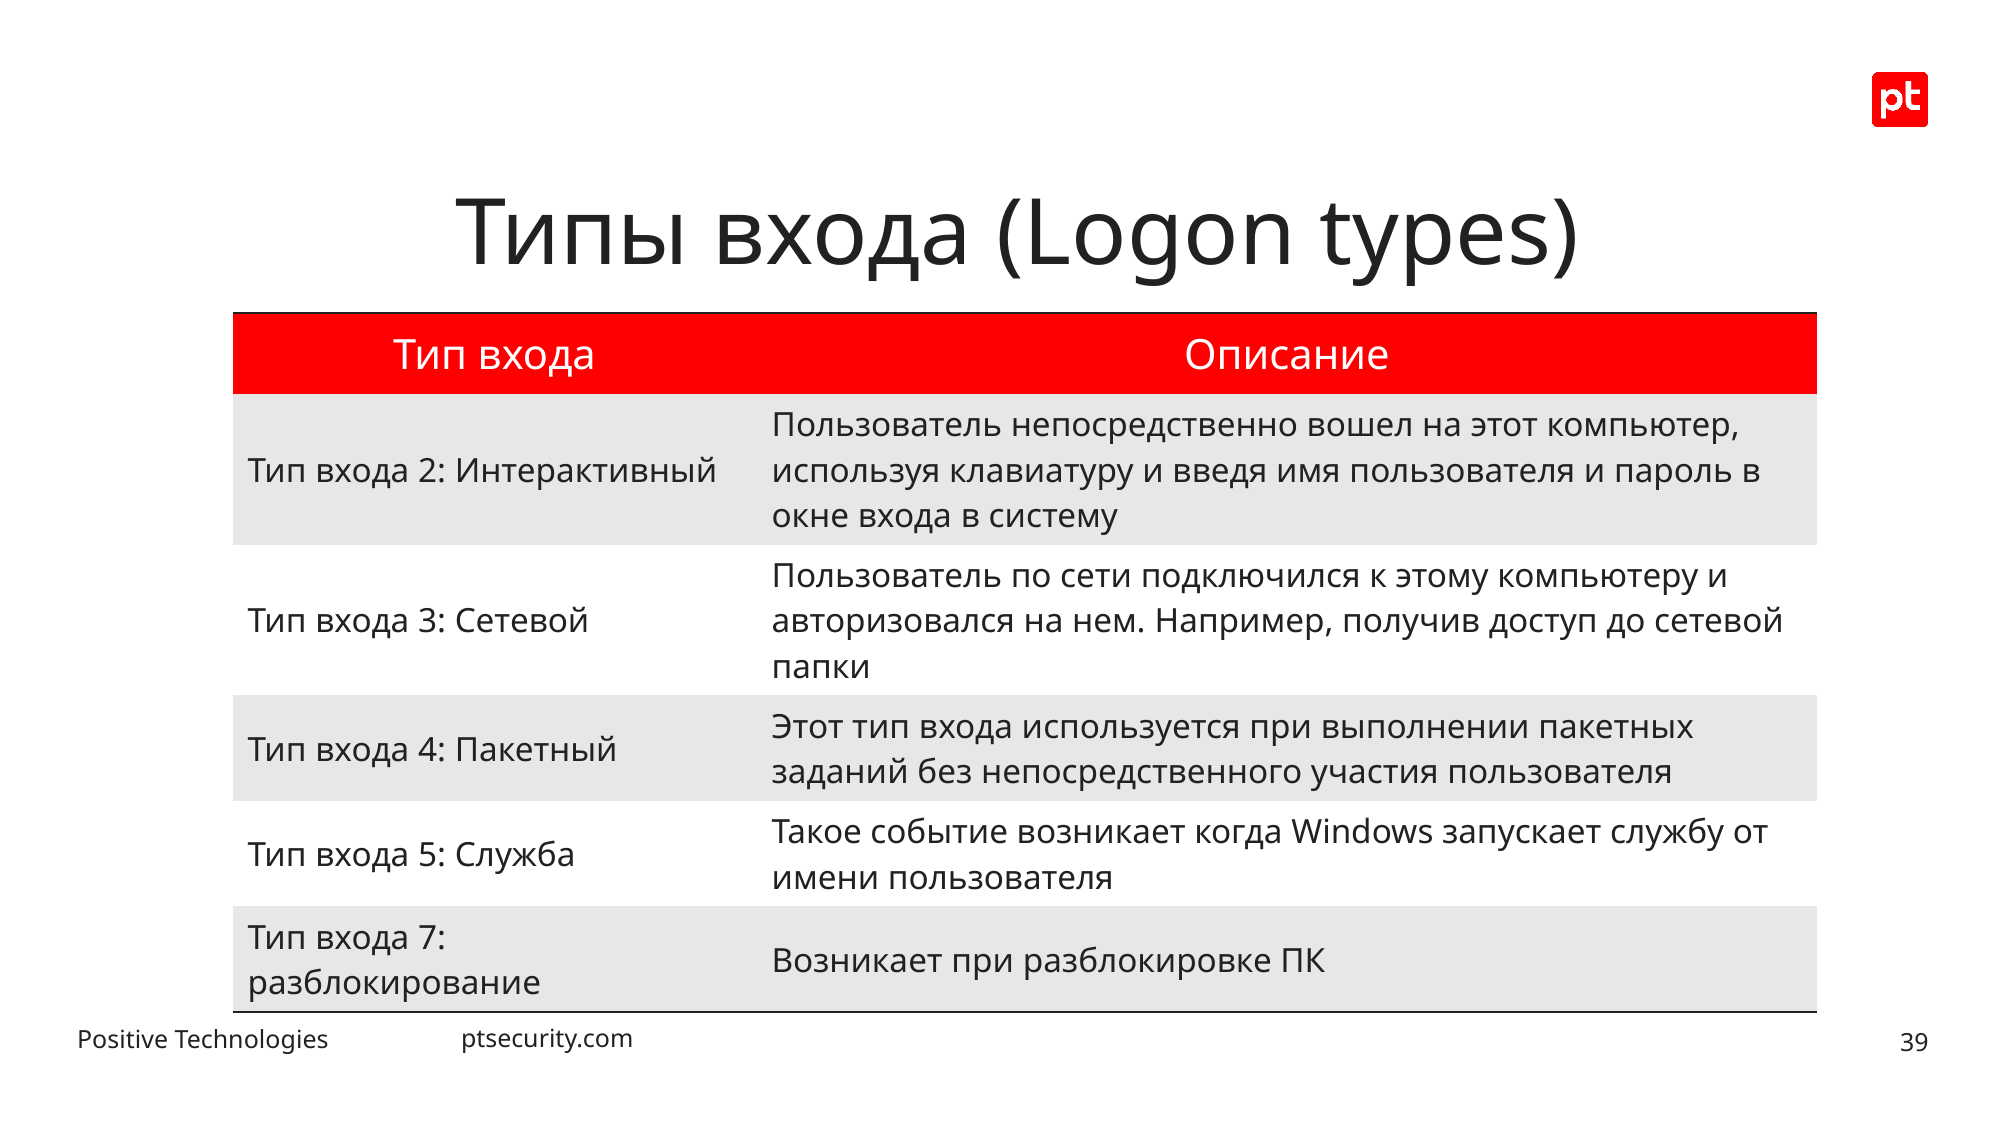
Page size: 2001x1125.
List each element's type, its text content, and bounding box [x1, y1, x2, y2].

table_header Описание [757, 314, 1817, 394]
title Типы входа (Logon types) [439, 175, 1928, 356]
table_cell Возникает при разблокировке ПК [757, 906, 1817, 1011]
table_cell Тип входа 7: разблокирование [233, 906, 757, 1011]
slide_number 39 [1608, 1013, 1944, 1074]
table_cell Тип входа 2: Интерактивный [233, 394, 757, 545]
picture [1872, 72, 1928, 127]
table_cell Этот тип входа используется при выполнении пакетных заданий без непосредственного участия пользователя [757, 695, 1817, 801]
table_cell Такое событие возникает когда Windows запускает службу от имени пользователя [757, 801, 1817, 906]
table_cell Пользователь по сети подключился к этому компьютеру и авторизовался на нем. Например, получив доступ до сетевой папки [757, 545, 1817, 695]
table_header Тип входа [233, 314, 757, 394]
table_cell Тип входа 3: Сетевой [233, 545, 757, 695]
table_cell Тип входа 4: Пакетный [233, 695, 757, 801]
table_cell Пользователь непосредственно вошел на этот компьютер, используя клавиатуру и введя имя пользователя и пароль в окне входа в систему [757, 394, 1817, 545]
table_cell Тип входа 5: Служба [233, 801, 757, 906]
